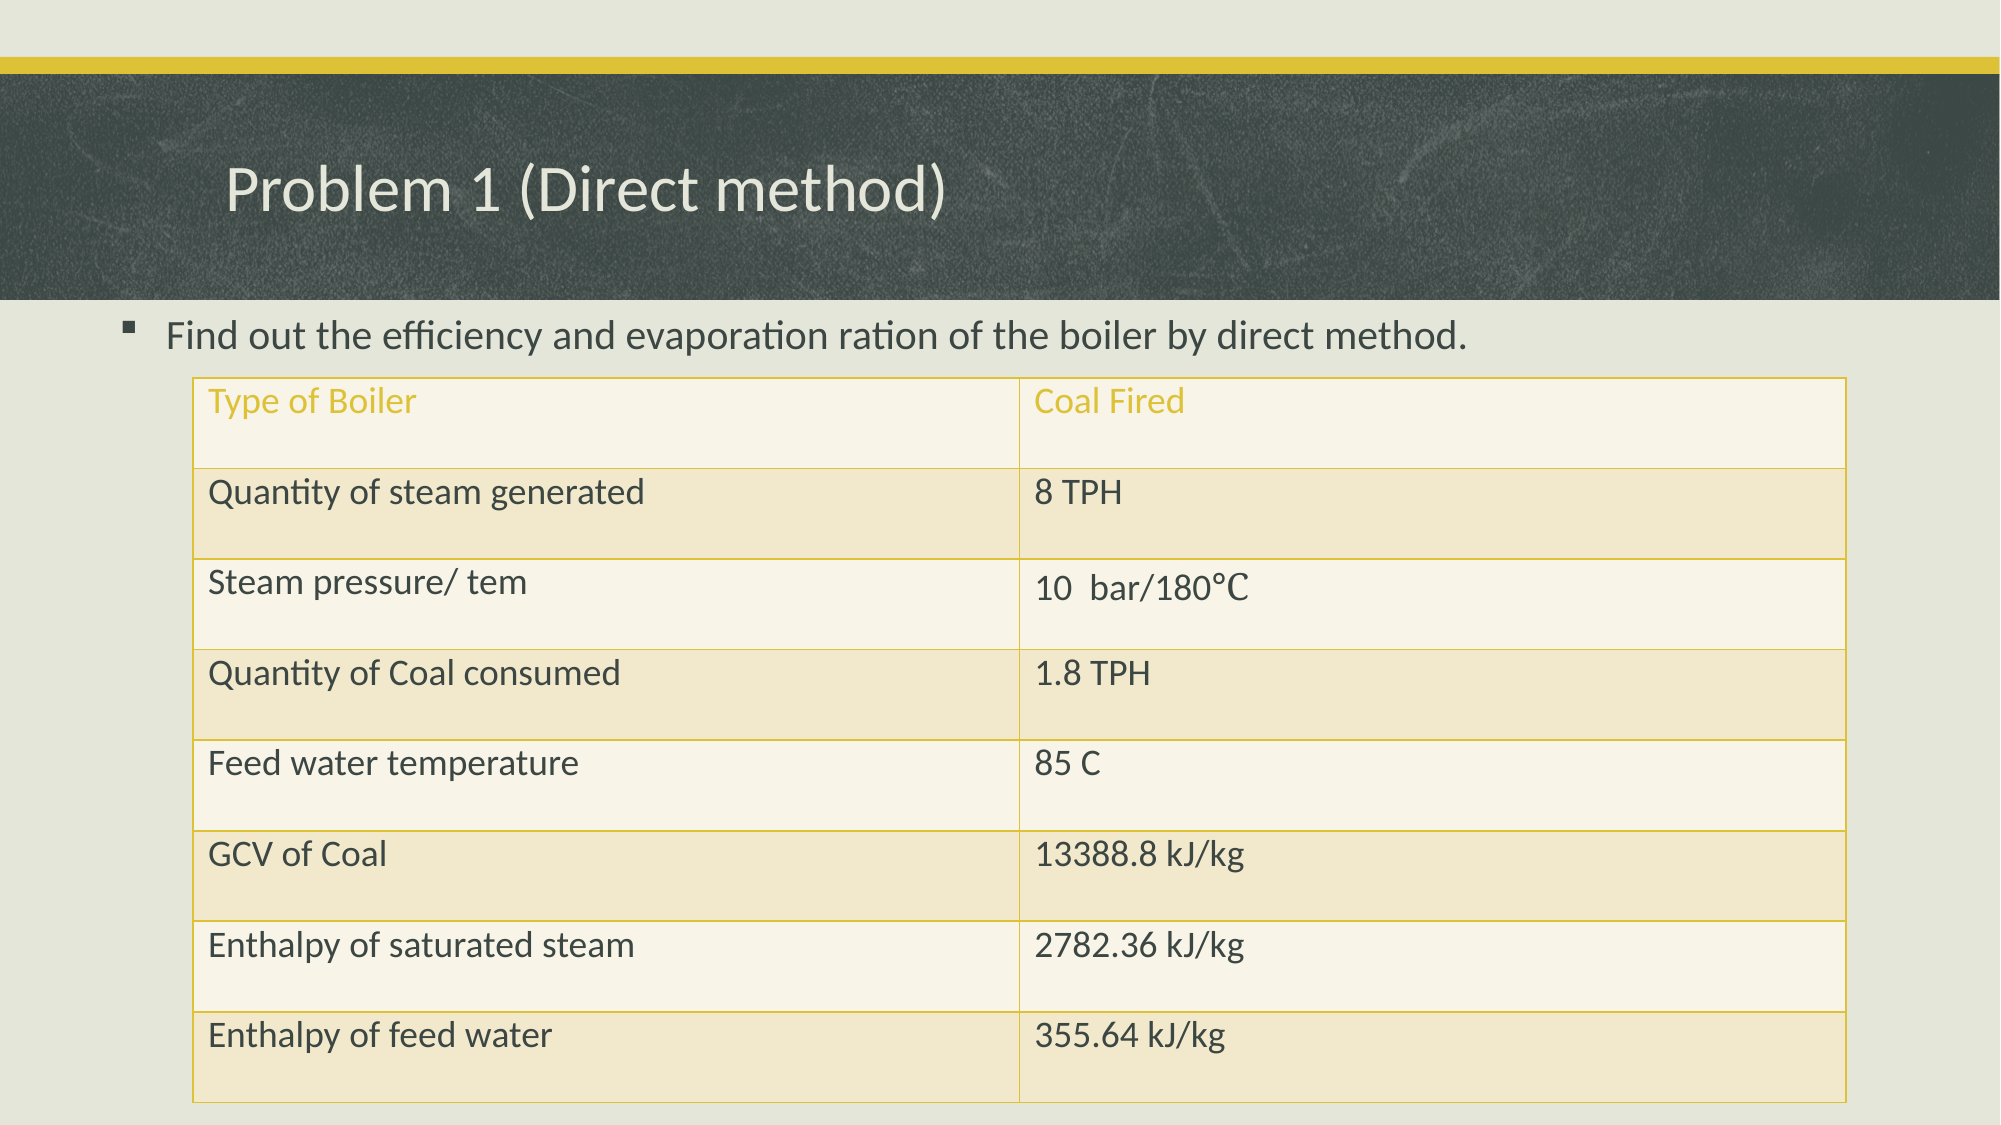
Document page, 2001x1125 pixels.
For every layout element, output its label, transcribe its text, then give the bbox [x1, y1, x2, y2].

title Problem 1 (Direct method) [210, 76, 1790, 300]
picture [0, 74, 2000, 300]
table_cell 8 TPH [1020, 469, 1845, 558]
table_cell 85 C [1020, 741, 1845, 830]
table_cell Enthalpy of saturated steam [194, 922, 1019, 1011]
table_cell 355.64 kJ/kg [1020, 1013, 1845, 1102]
table_cell 10 bar/180℃ [1020, 560, 1845, 649]
table_cell Feed water temperature [194, 741, 1019, 830]
table_header Type of Boiler [194, 379, 1019, 468]
table_cell GCV of Coal [194, 832, 1019, 920]
table_cell Quantity of steam generated [194, 469, 1019, 558]
table_cell 13388.8 kJ/kg [1020, 832, 1845, 920]
table_header Coal Fired [1020, 379, 1845, 468]
list Find out the efficiency and evaporation ration of the boiler by direct method. [104, 299, 1684, 954]
table_cell Enthalpy of feed water [194, 1013, 1019, 1102]
table_cell Quantity of Coal consumed [194, 650, 1019, 739]
table_cell 2782.36 kJ/kg [1020, 922, 1845, 1011]
table_cell 1.8 TPH [1020, 650, 1845, 739]
table_cell Steam pressure/ tem [194, 560, 1019, 649]
